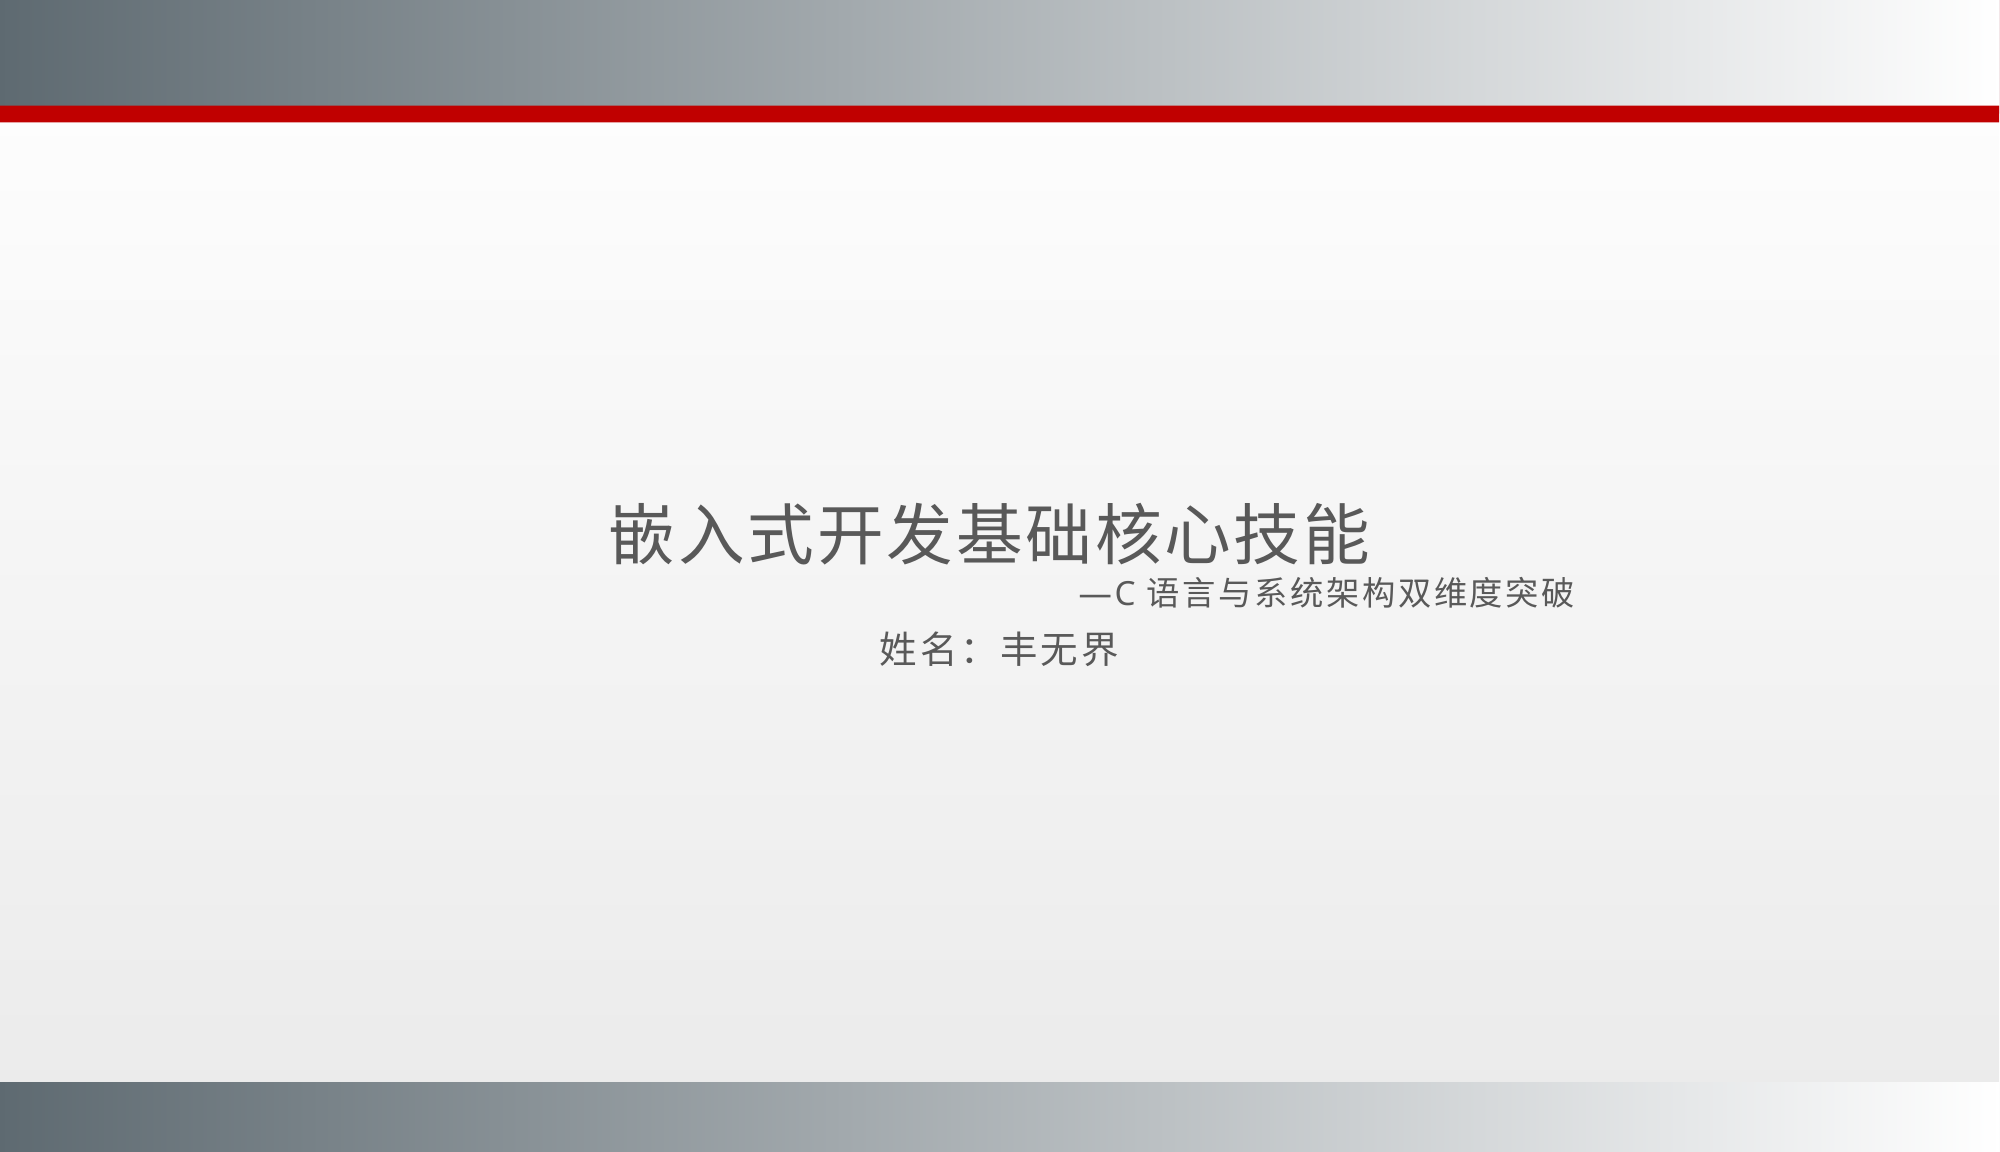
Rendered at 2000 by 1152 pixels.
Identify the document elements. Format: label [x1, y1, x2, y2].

text_box [0, 482, 2000, 725]
